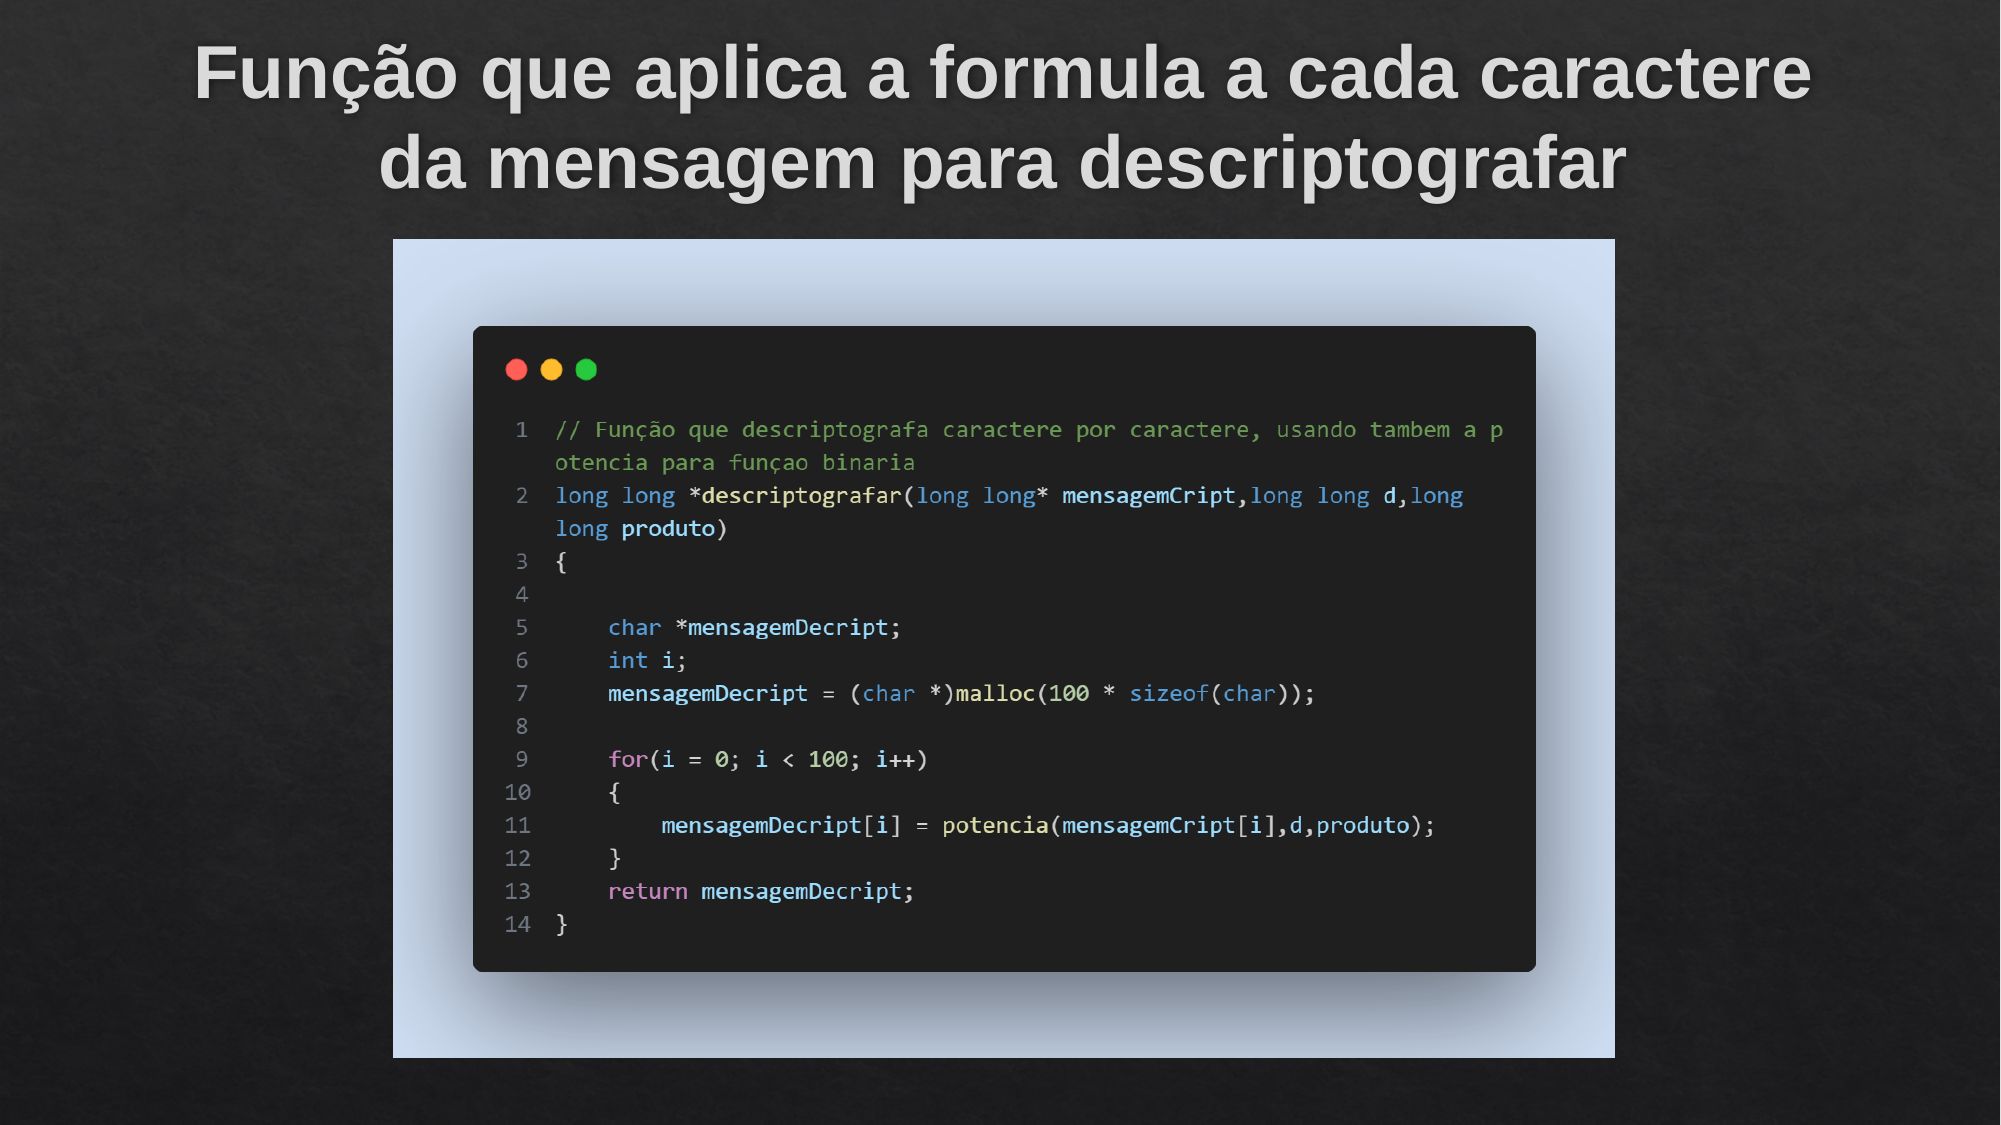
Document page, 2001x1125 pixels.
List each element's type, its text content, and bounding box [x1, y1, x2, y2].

title Função que aplica a formula a cada caractere da mensagem para descriptografar [141, 4, 1867, 222]
picture [393, 239, 1615, 1059]
